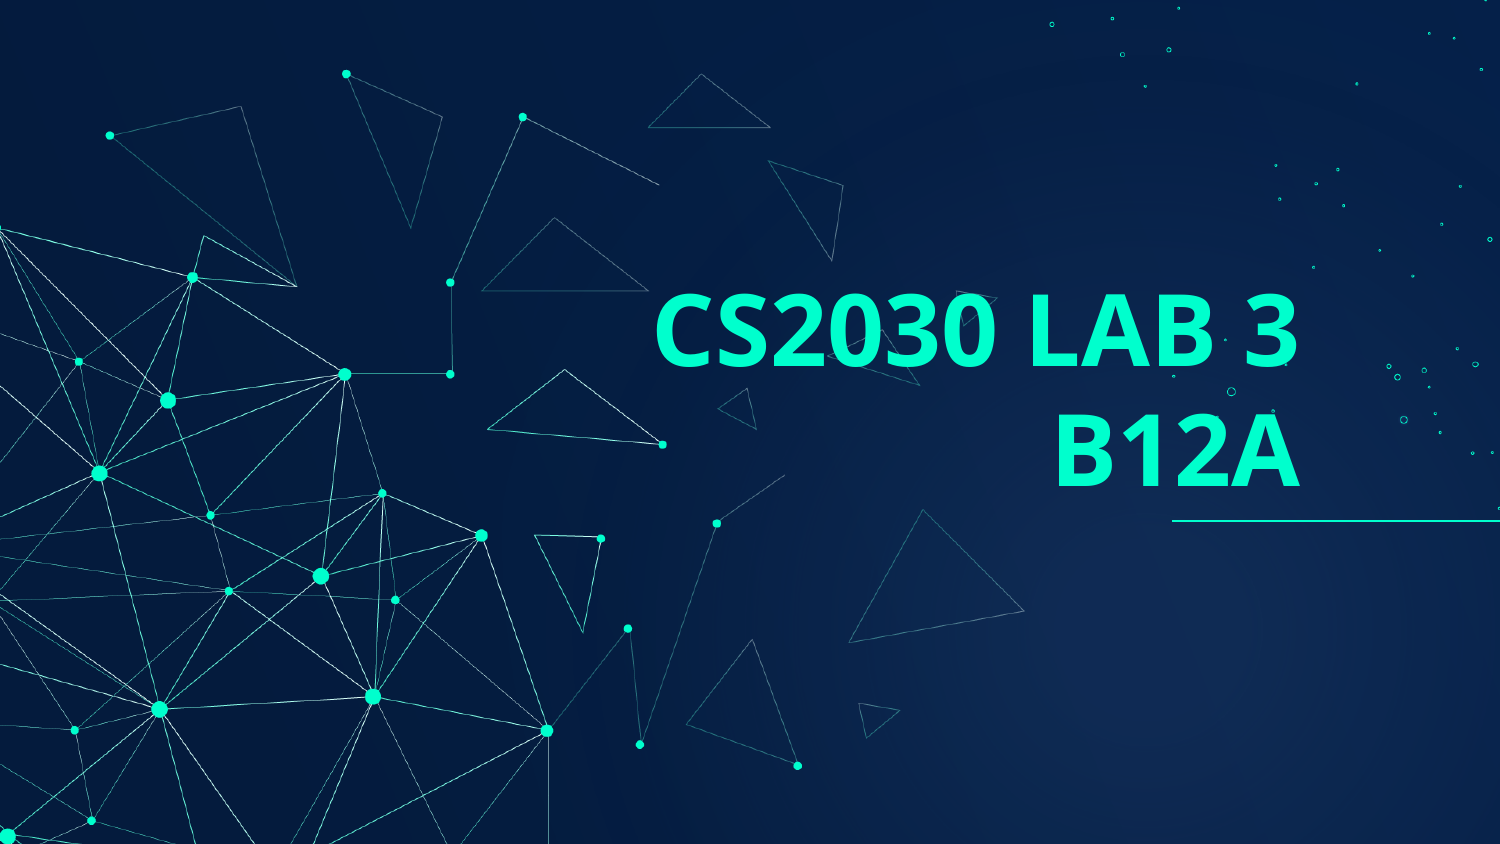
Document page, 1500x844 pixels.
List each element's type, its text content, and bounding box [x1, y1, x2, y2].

title CS2030 LAB 3 B12A [186, 228, 1317, 521]
picture [0, 0, 1500, 844]
